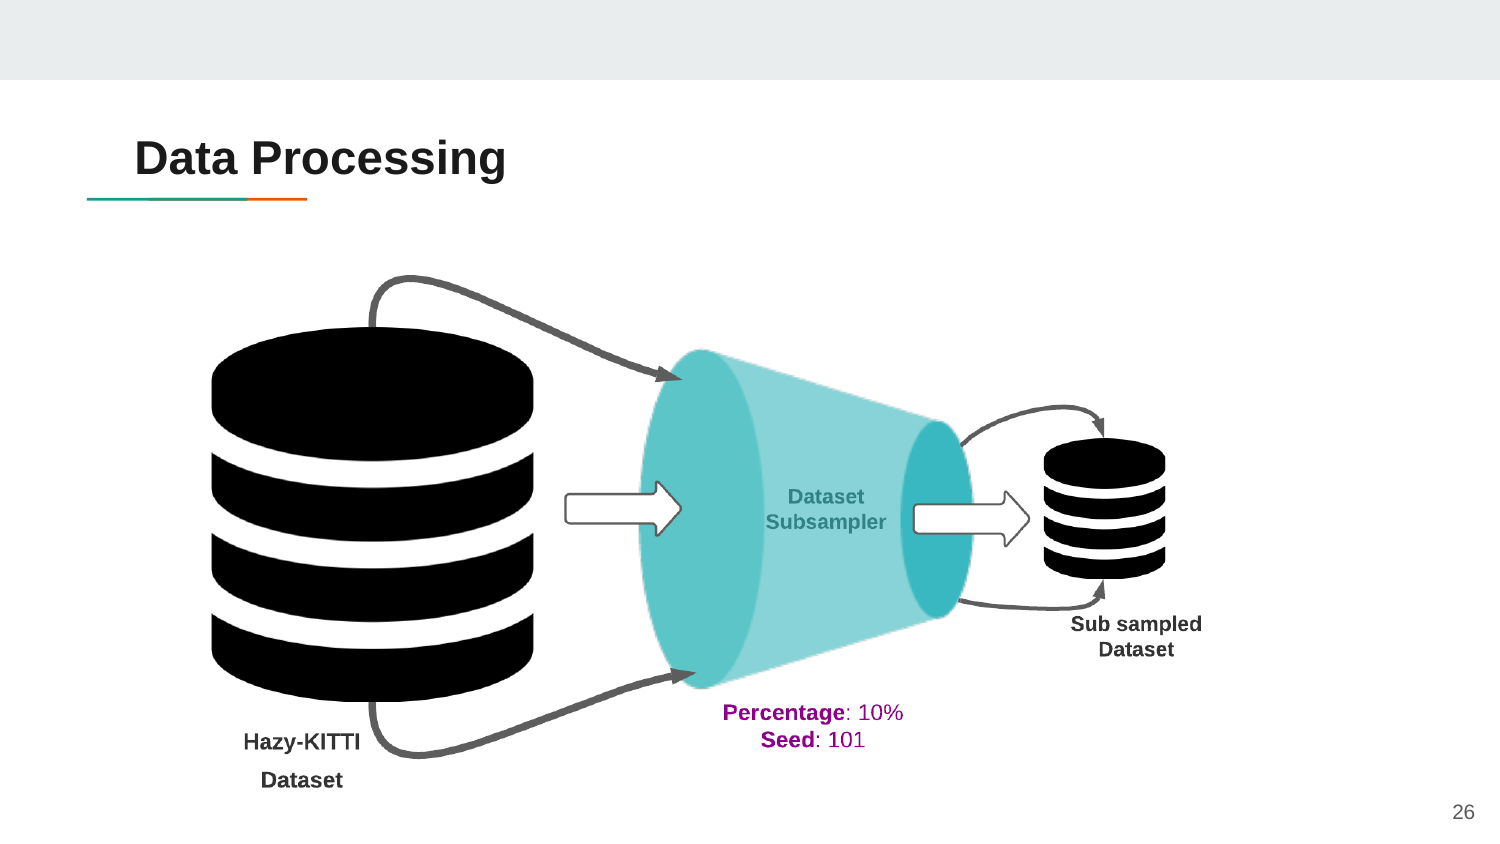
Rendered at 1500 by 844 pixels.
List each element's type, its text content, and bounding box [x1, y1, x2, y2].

picture [155, 249, 1253, 804]
slide_number ‹#› [1400, 779, 1491, 844]
title Data Processing [119, 112, 1381, 201]
